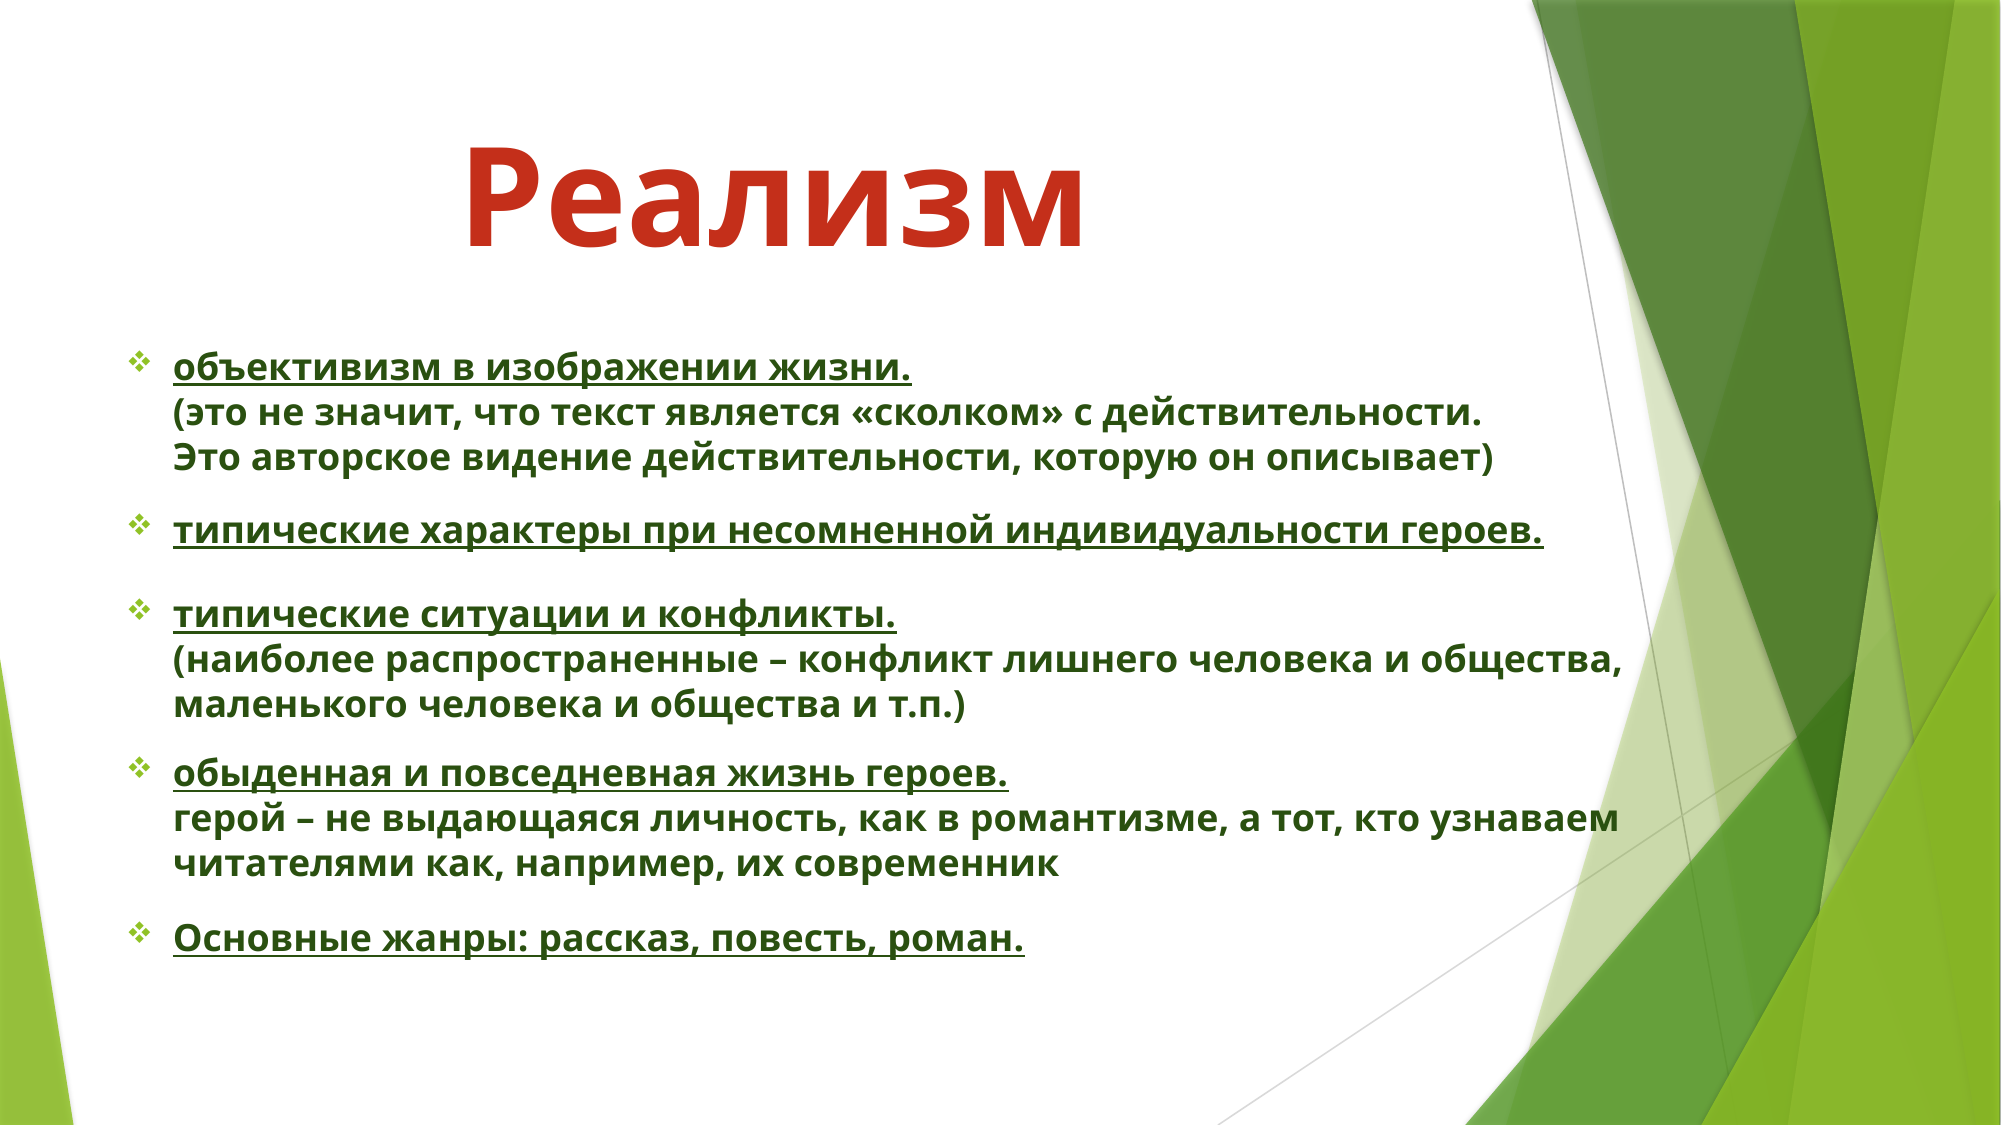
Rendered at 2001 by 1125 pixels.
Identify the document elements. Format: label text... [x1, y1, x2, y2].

list объективизм в изображении жизни. (это не значит, что текст является «сколком» с действительности. Это авторское видение действительности, которую он описывает) [111, 335, 1690, 453]
text_box типические ситуации и конфликты. (наиболее распространенные – конфликт лишнего человека и общества, маленького человека и общества и т.п.) [111, 583, 1690, 733]
text_box Основные жанры: рассказ, повесть, роман. [111, 884, 1690, 1034]
text_box обыденная и повседневная жизнь героев. герой – не выдающаяся личность, как в романтизме, а тот, кто узнаваем читателями как, например, их современник [111, 764, 1690, 884]
text_box типические характеры при несомненной индивидуальности героев. [111, 453, 1690, 583]
title Реализм [111, 99, 1439, 283]
